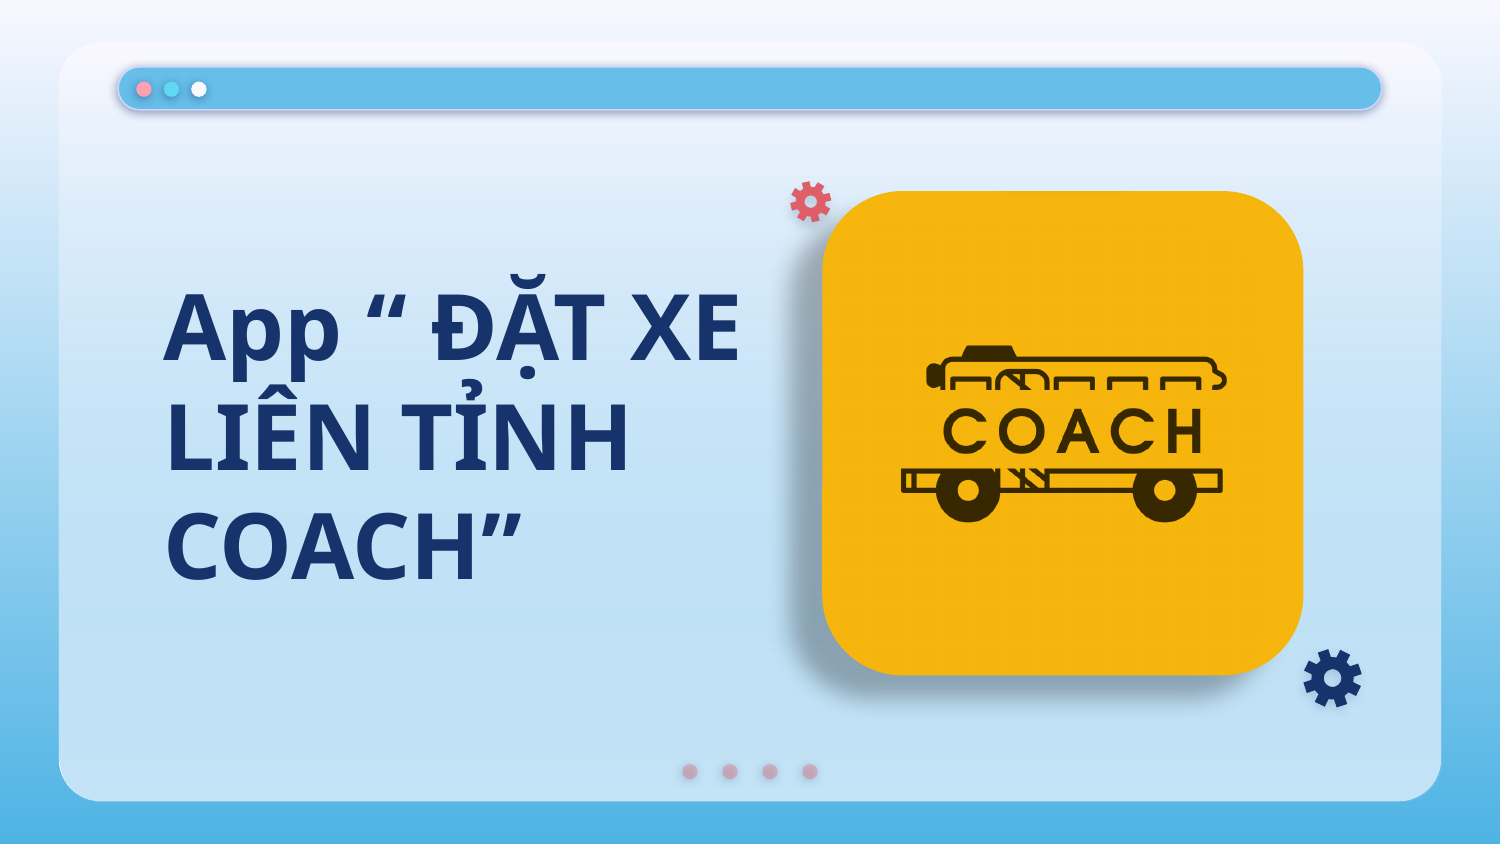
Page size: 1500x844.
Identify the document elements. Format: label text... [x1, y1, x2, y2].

title App “ ĐẶT XE LIÊN TỈNH COACH” [148, 219, 781, 648]
text_box [790, 181, 825, 223]
picture [822, 190, 1304, 676]
text_box [1303, 649, 1362, 708]
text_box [135, 81, 207, 98]
